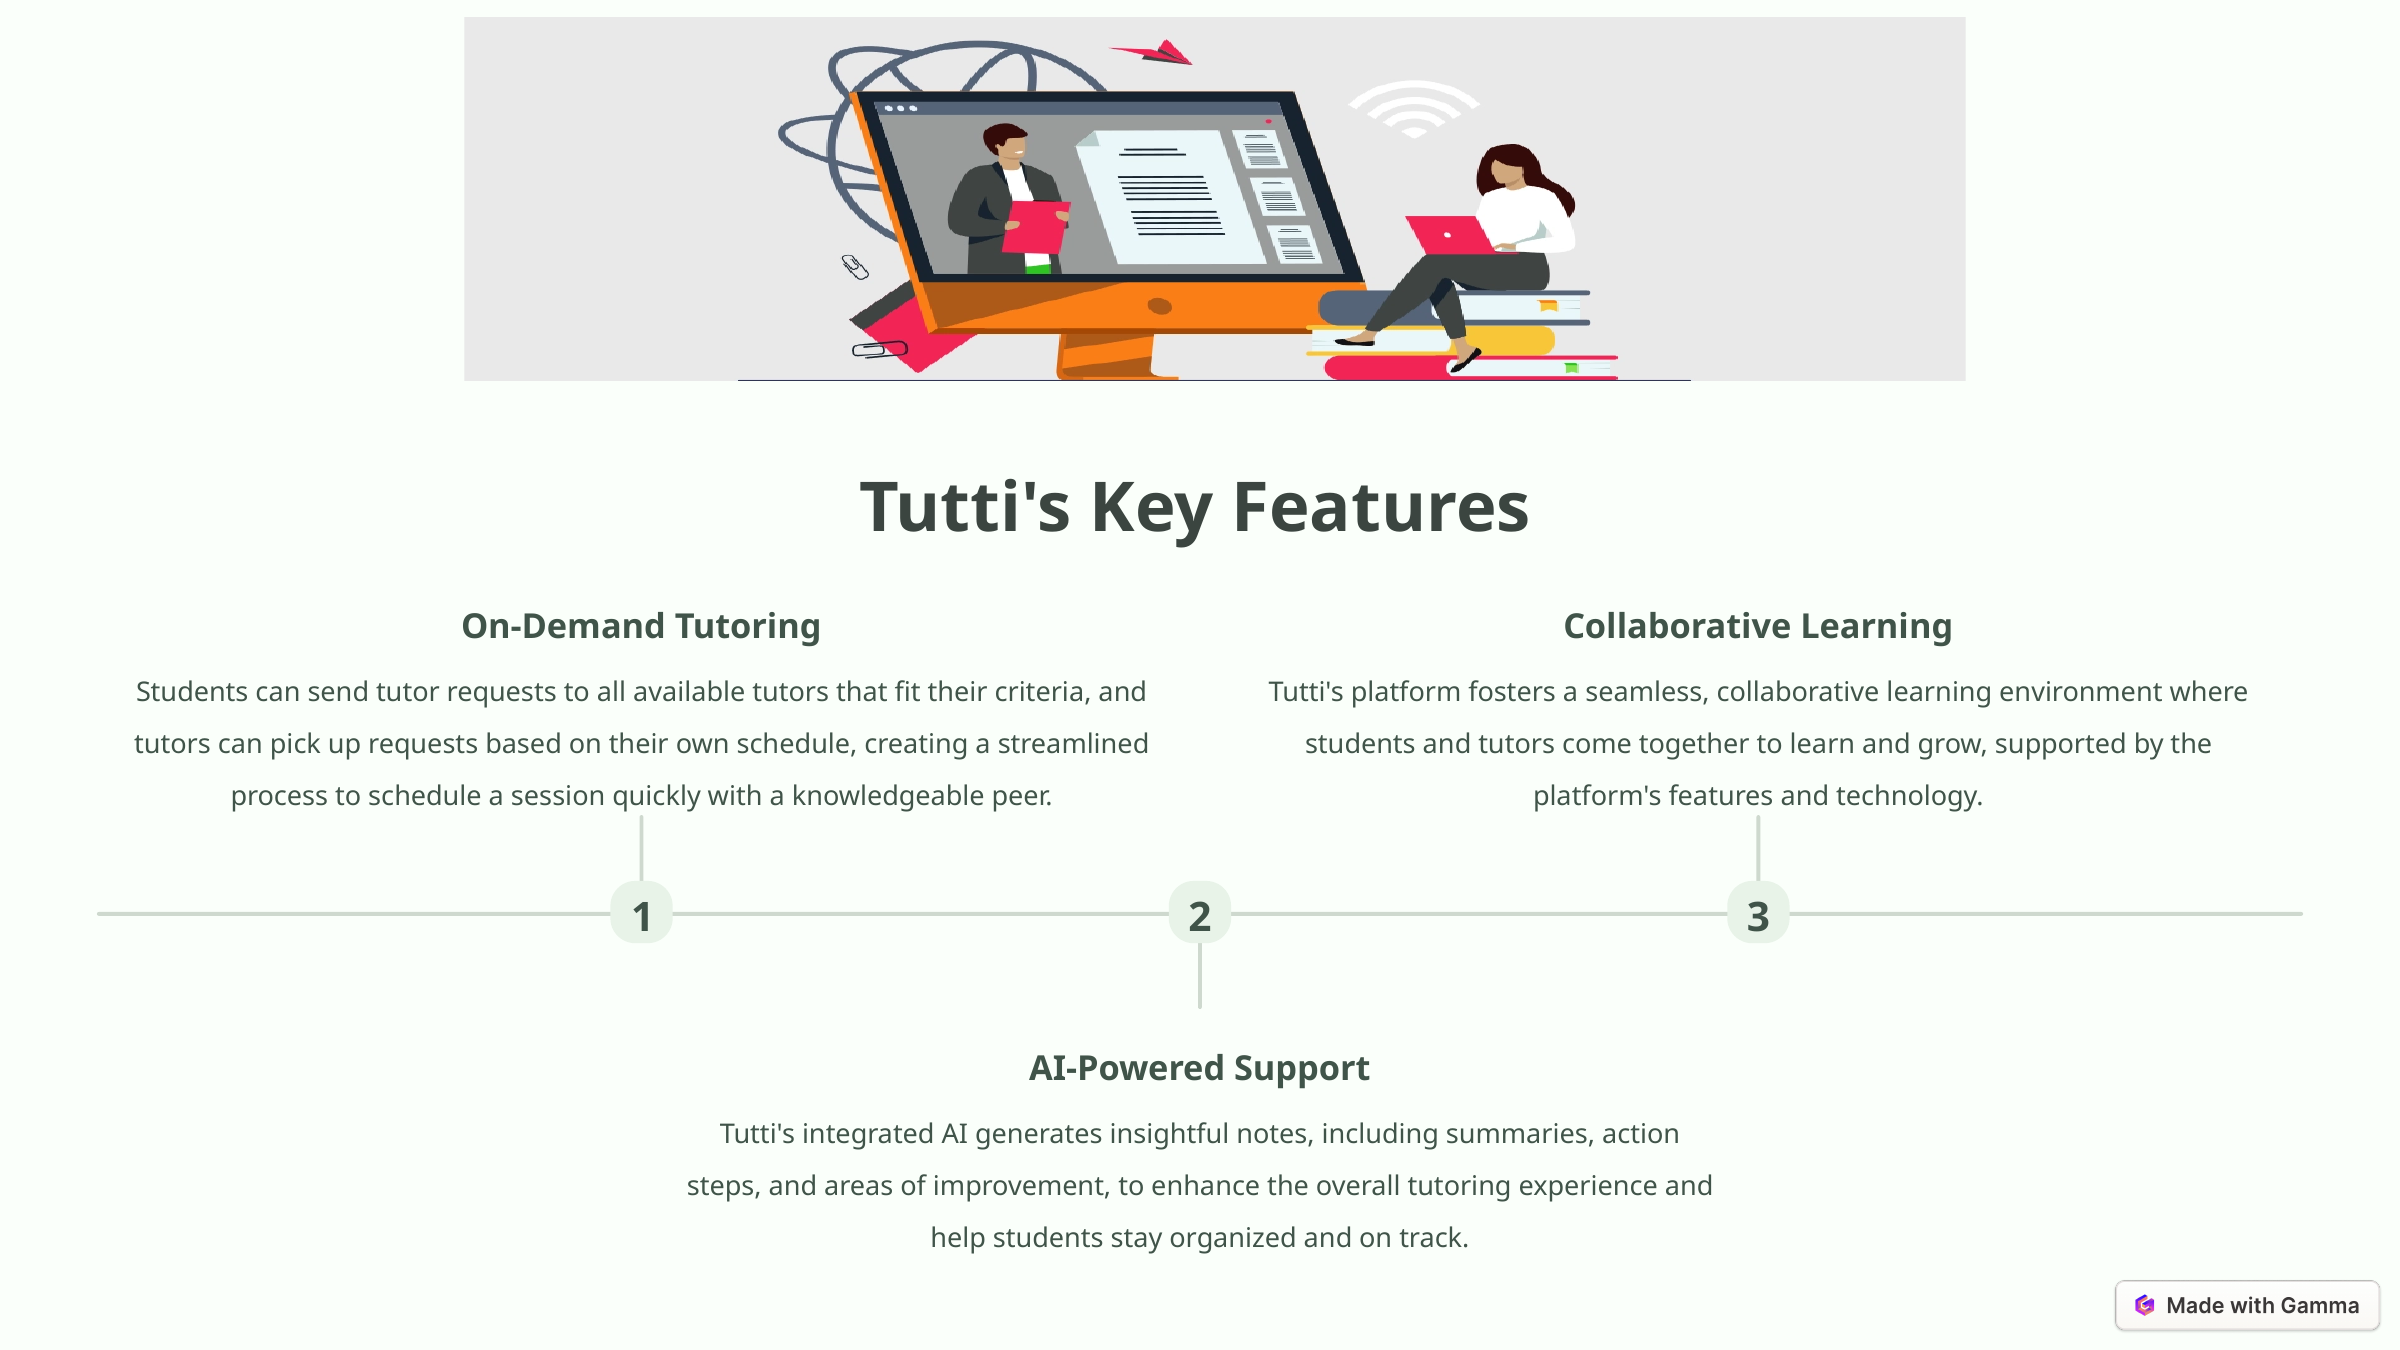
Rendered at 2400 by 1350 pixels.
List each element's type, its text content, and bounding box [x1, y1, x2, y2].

text_box [1168, 880, 1232, 944]
text_box AI-Powered Support [1018, 1036, 1381, 1080]
text_box Students can send tutor requests to all available tutors that fit their criteria, and tutors can pick up requests based on their own schedule, creating a streamlined process to schedule a session quickly with a knowledgeable peer. [124, 654, 1159, 788]
text_box [1232, 911, 1727, 916]
picture [464, 16, 1966, 381]
text_box [610, 880, 673, 944]
text_box Tutti's integrated AI generates insightful notes, including summaries, action steps, and areas of improvement, to enhance the overall tutoring experience and help students stay organized and on track. [682, 1096, 1717, 1230]
text_box [673, 911, 1168, 916]
text_box Tutti's platform fosters a seamless, collaborative learning environment where students and tutors come together to learn and grow, supported by the platform's features and technology. [1241, 654, 2276, 788]
text_box 3 [1745, 891, 1771, 933]
text_box 2 [1186, 891, 1214, 933]
text_box [1756, 815, 1761, 880]
text_box On-Demand Tutoring [452, 594, 831, 638]
text_box [1790, 911, 2304, 916]
text_box [96, 911, 610, 916]
text_box Tutti's Key Features [859, 441, 1562, 529]
text_box [1727, 880, 1790, 944]
text_box [1198, 944, 1202, 1009]
text_box 1 [631, 891, 652, 933]
text_box Collaborative Learning [1556, 594, 1961, 638]
text_box [639, 815, 644, 880]
picture [2106, 1271, 2389, 1339]
